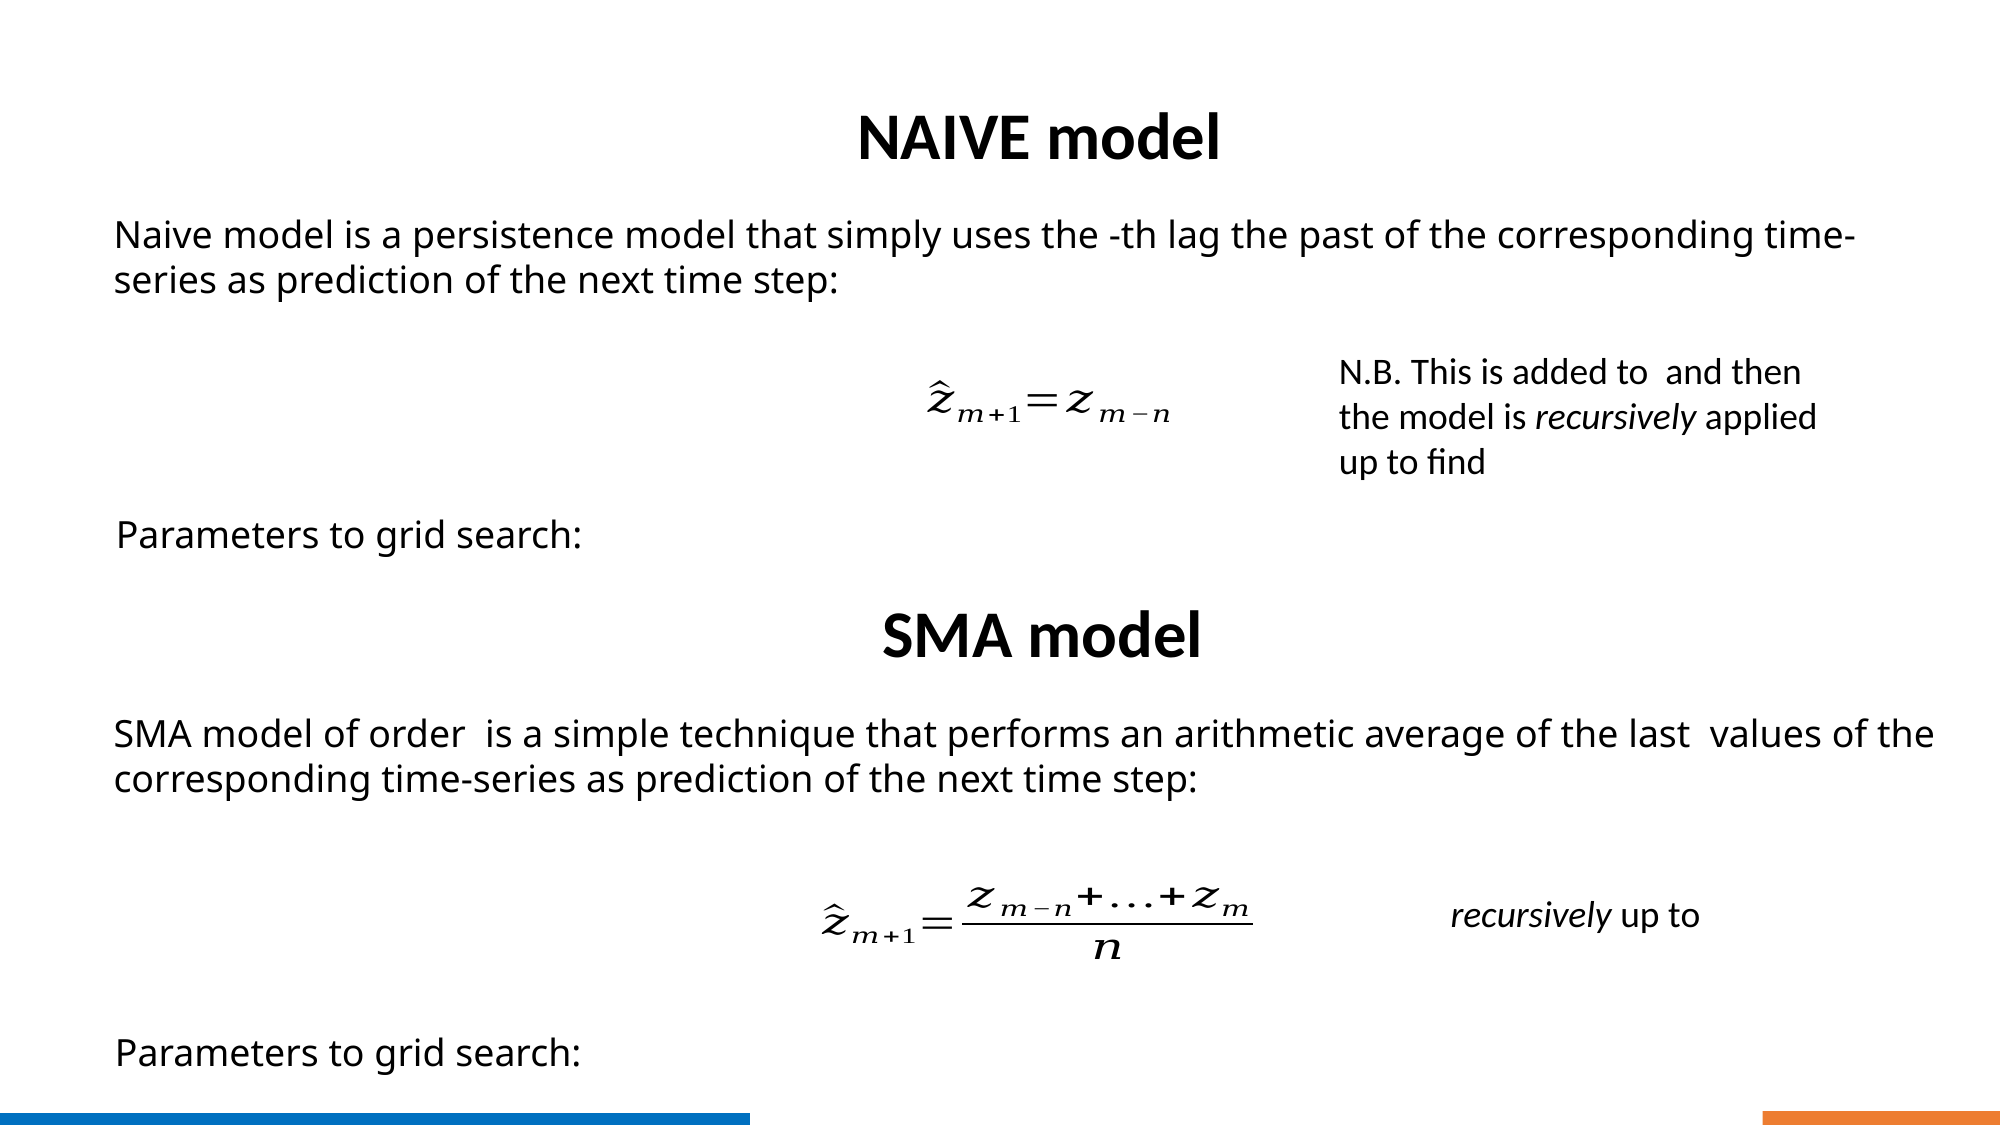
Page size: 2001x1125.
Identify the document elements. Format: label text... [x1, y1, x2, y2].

text_box NAIVE model [842, 85, 1502, 181]
text_box [0, 1112, 751, 1125]
text_box SMA model [867, 583, 1527, 679]
text_box [1762, 1110, 2000, 1125]
